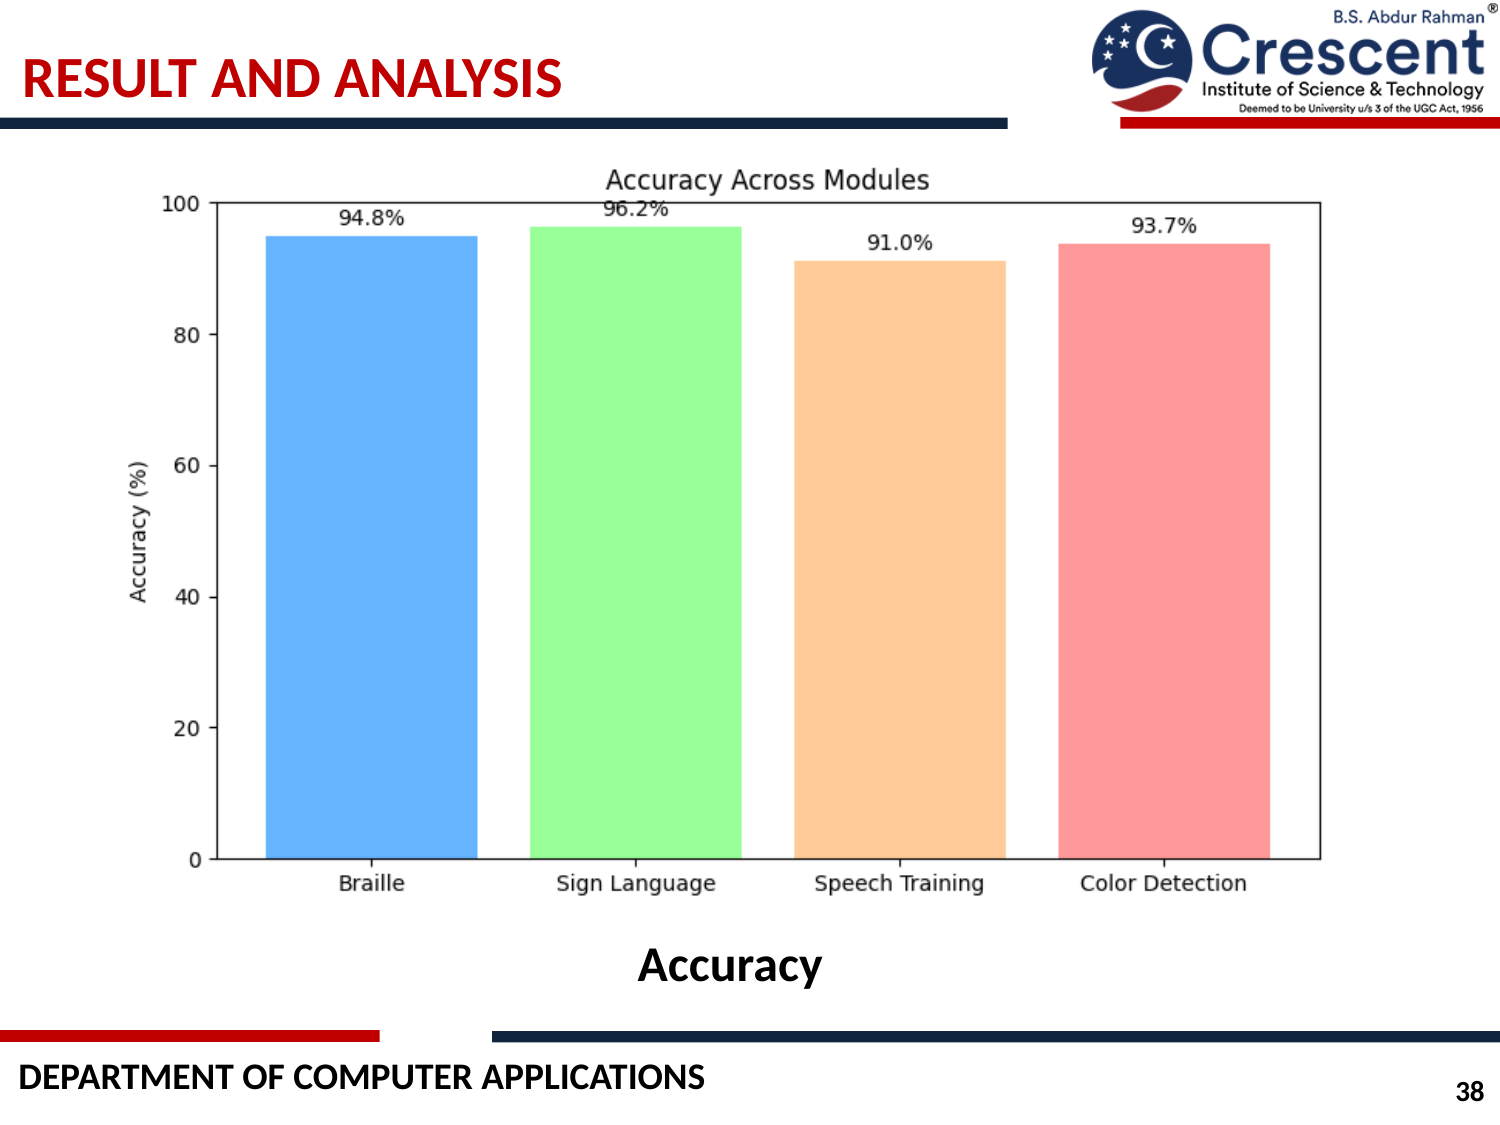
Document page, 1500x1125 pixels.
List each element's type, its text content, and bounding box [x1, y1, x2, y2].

slide_number 38 [1149, 1059, 1500, 1120]
text_box [0, 116, 1010, 131]
text_box [0, 1028, 382, 1044]
text_box DEPARTMENT OF COMPUTER APPLICATIONS [3, 1044, 722, 1105]
picture [106, 145, 1343, 919]
text_box [1118, 120, 1500, 131]
text_box Accuracy [478, 927, 983, 999]
text_box [490, 1029, 1500, 1044]
text_box RESULT AND ANALYSIS [7, 31, 578, 117]
picture [1092, 2, 1498, 114]
